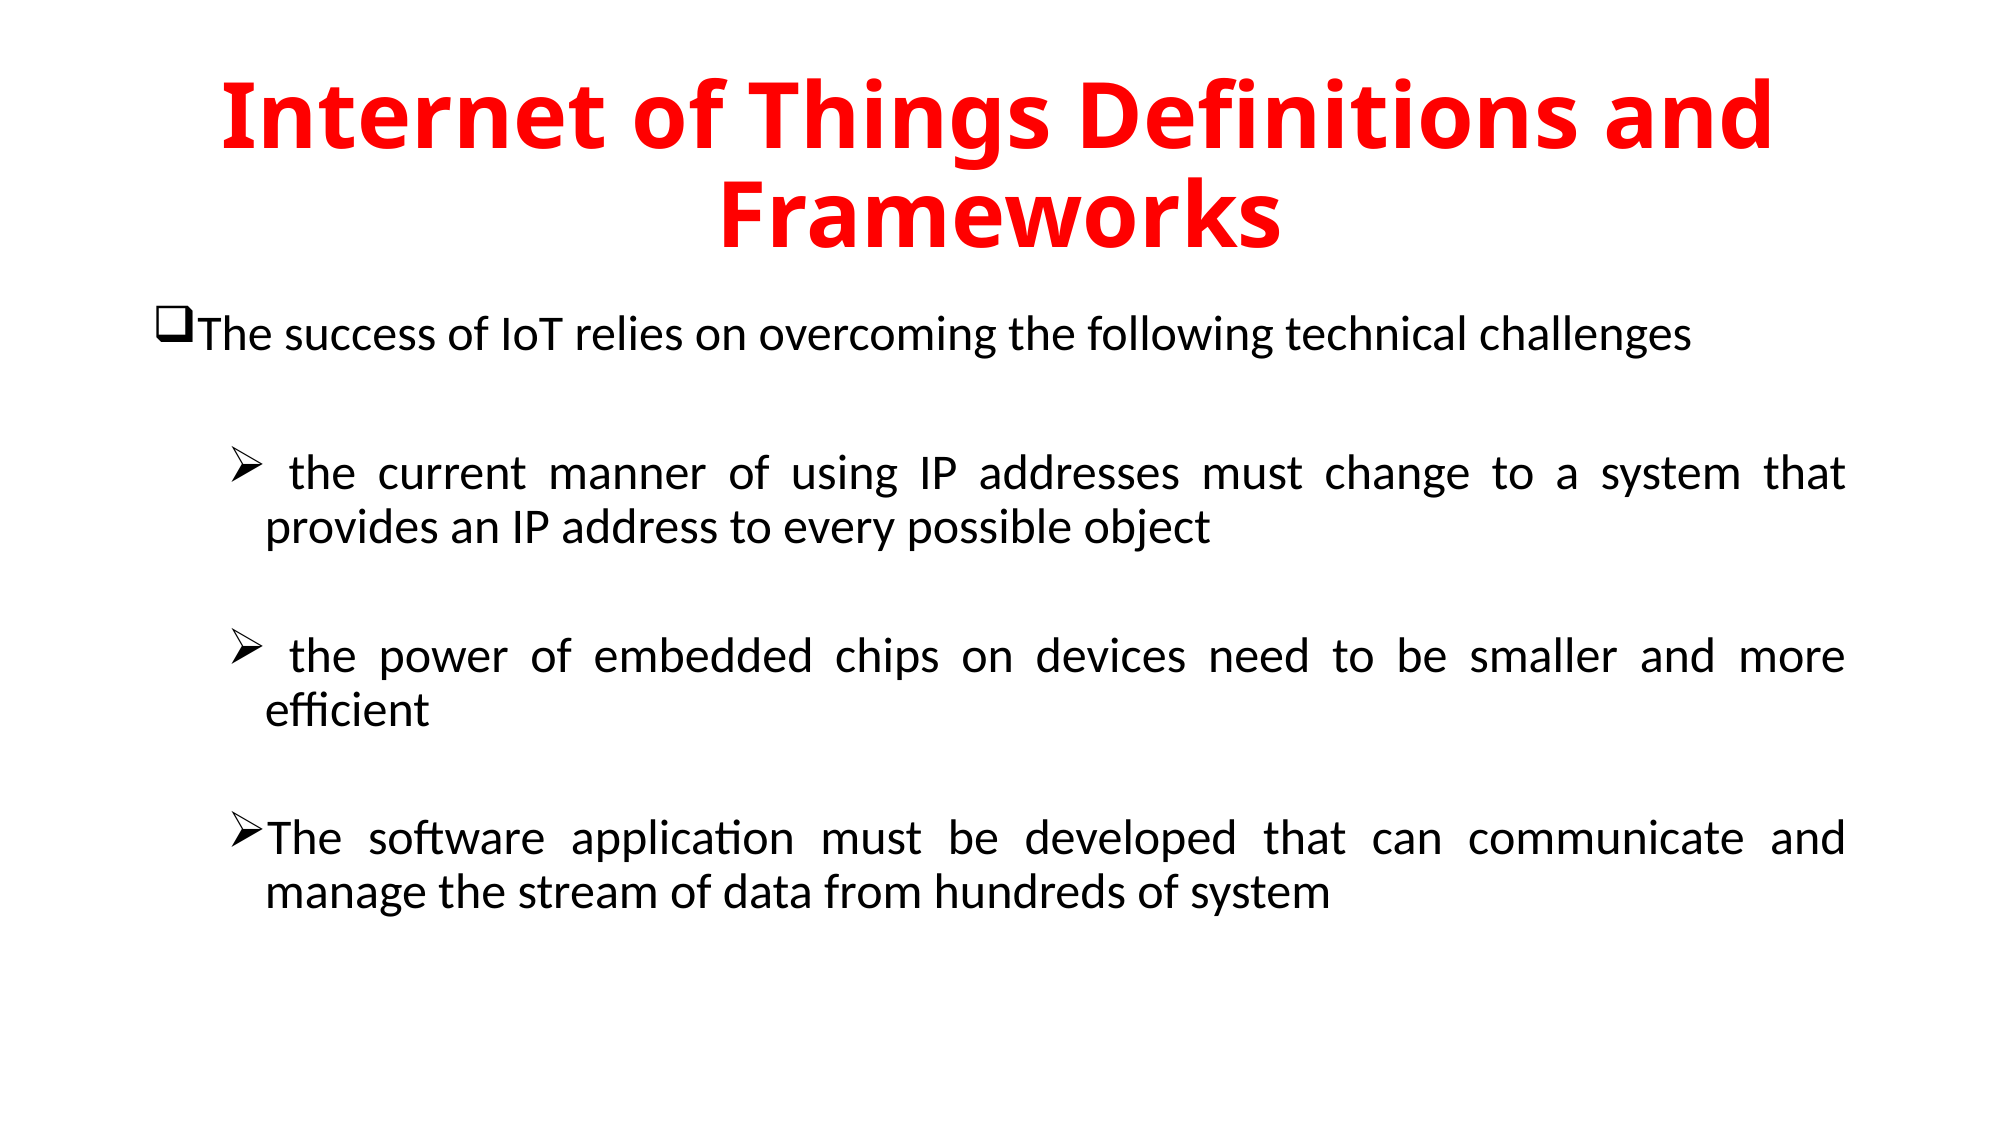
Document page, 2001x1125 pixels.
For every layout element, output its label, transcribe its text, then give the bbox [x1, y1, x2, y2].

title Internet of Things Definitions and Frameworks [137, 59, 1863, 278]
list The success of IoT relies on overcoming the following technical challenges the current manner of using IP addresses must change to a system that provides an IP address to every possible object the power of embedded chips on devices need to be smaller and more efficient The software application must be developed that can communicate and manage the stream of data from hundreds of system [137, 299, 1863, 1014]
